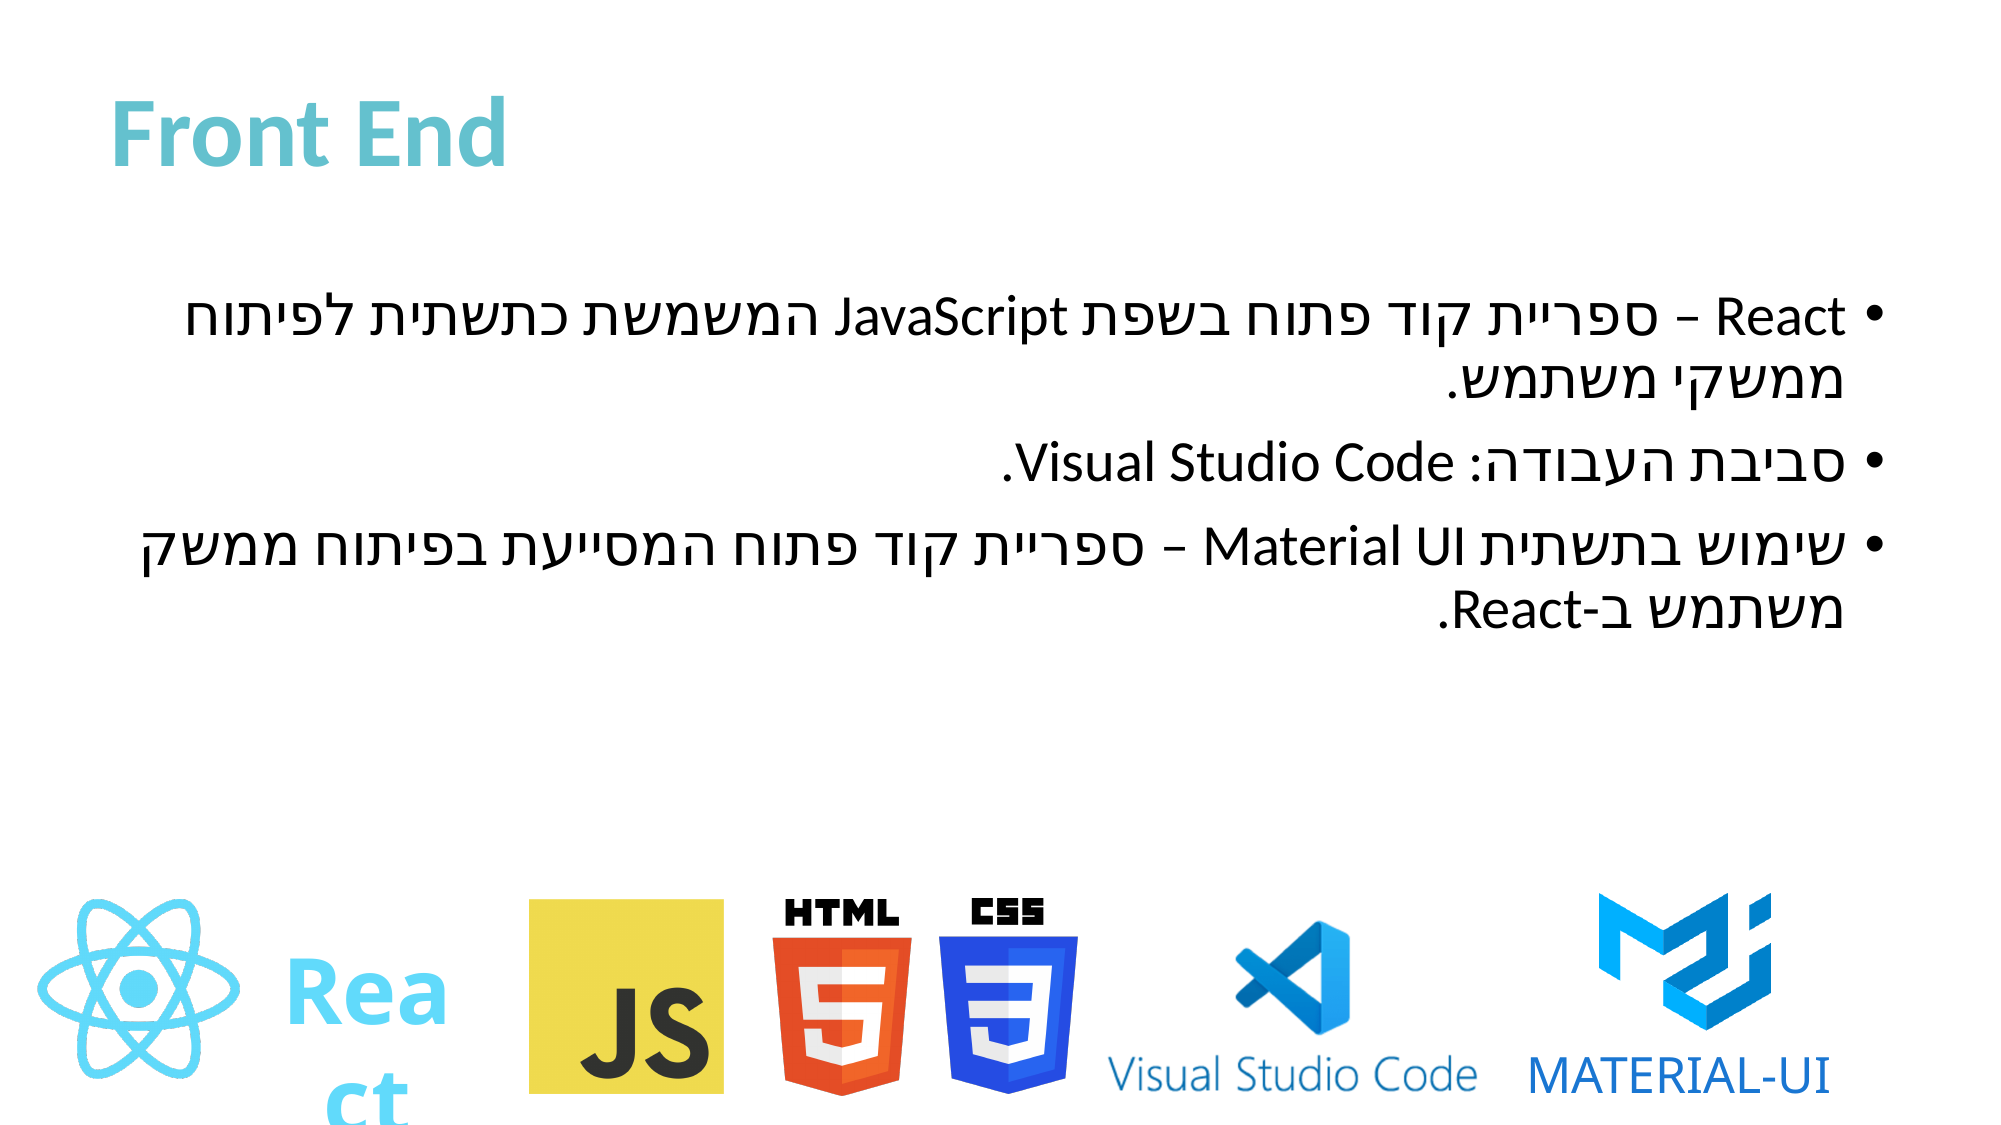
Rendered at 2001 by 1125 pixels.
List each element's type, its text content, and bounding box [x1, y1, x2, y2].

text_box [1511, 870, 1858, 1113]
picture [744, 898, 1078, 1096]
list React – ספריית קוד פתוח בשפת JavaScript המשמשת כתשתית לפיתוח ממשקי משתמש. סביבת העבודה: Visual Studio Code. שימוש בתשתית Material UI – ספריית קוד פתוח המסייעת בפיתוח ממשק משתמש ב-React. [95, 277, 1900, 992]
picture [529, 899, 724, 1094]
title Front End [95, 0, 1900, 270]
picture [1093, 883, 1531, 1125]
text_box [33, 883, 491, 1094]
